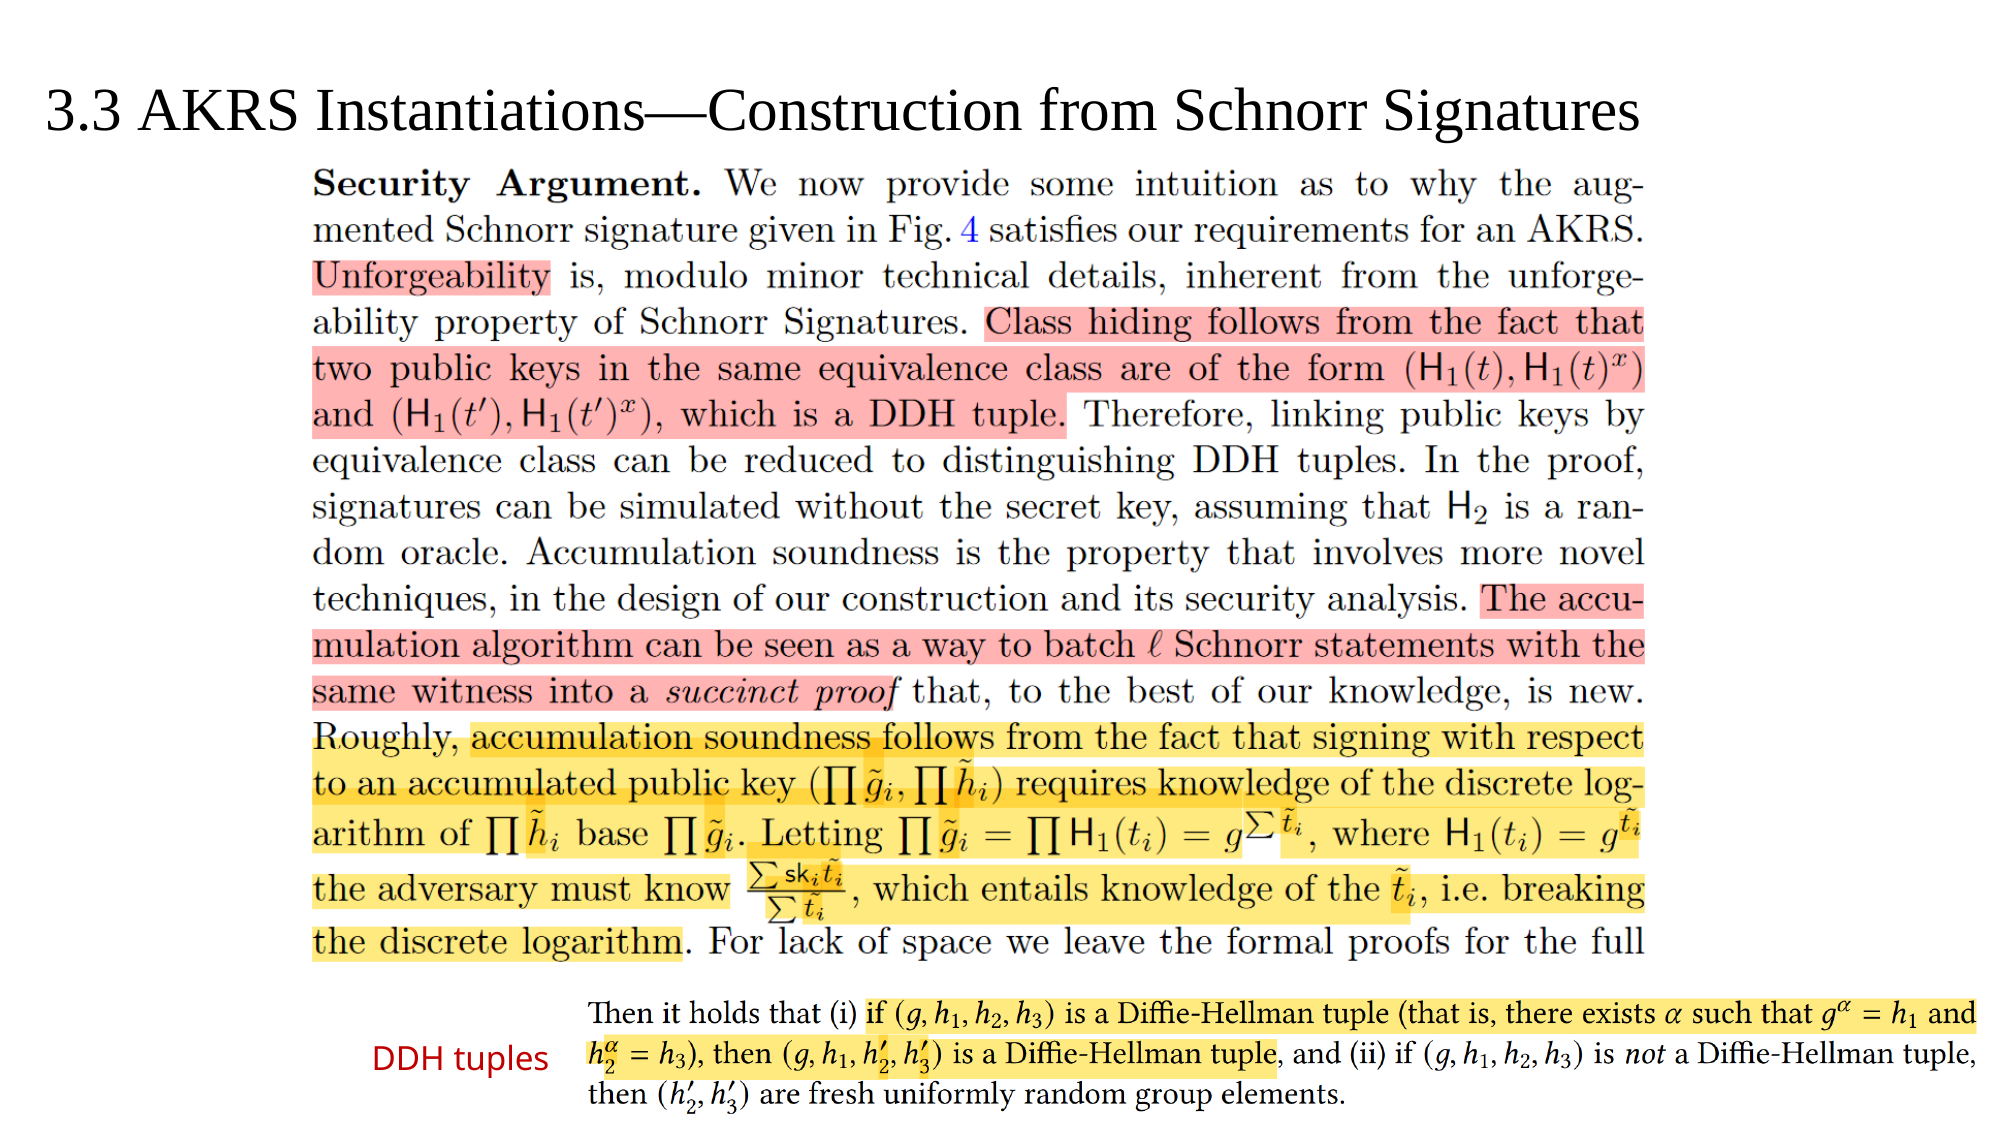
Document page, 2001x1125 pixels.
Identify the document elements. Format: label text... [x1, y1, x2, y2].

picture [307, 156, 1648, 969]
picture [578, 996, 1983, 1115]
text_box 3.3 AKRS Instantiations—Construction from Schnorr Signatures [0, 46, 1953, 175]
text_box DDH tuples [356, 1029, 574, 1084]
